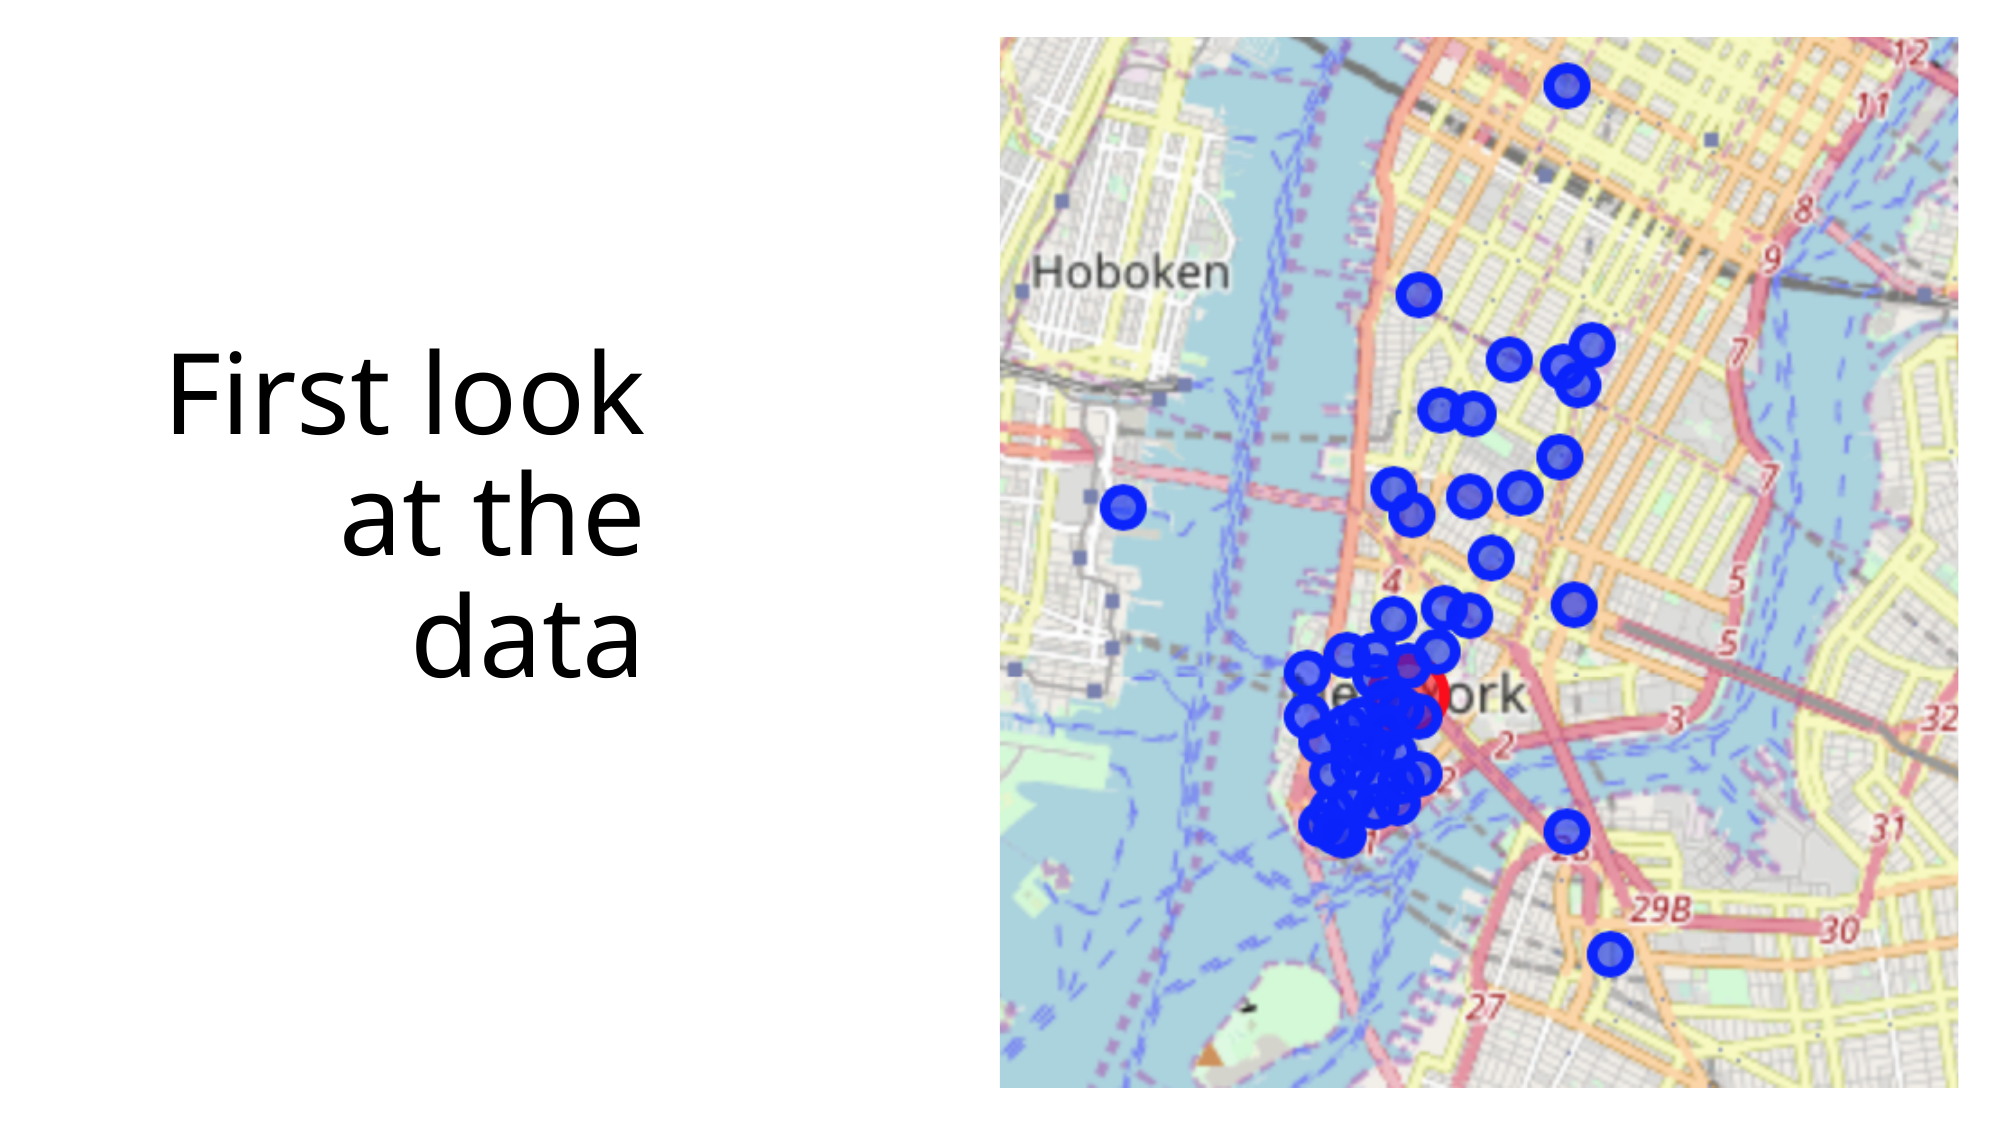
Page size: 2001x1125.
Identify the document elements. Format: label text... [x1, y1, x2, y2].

title First look at the data [106, 104, 661, 709]
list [999, 37, 1959, 1088]
